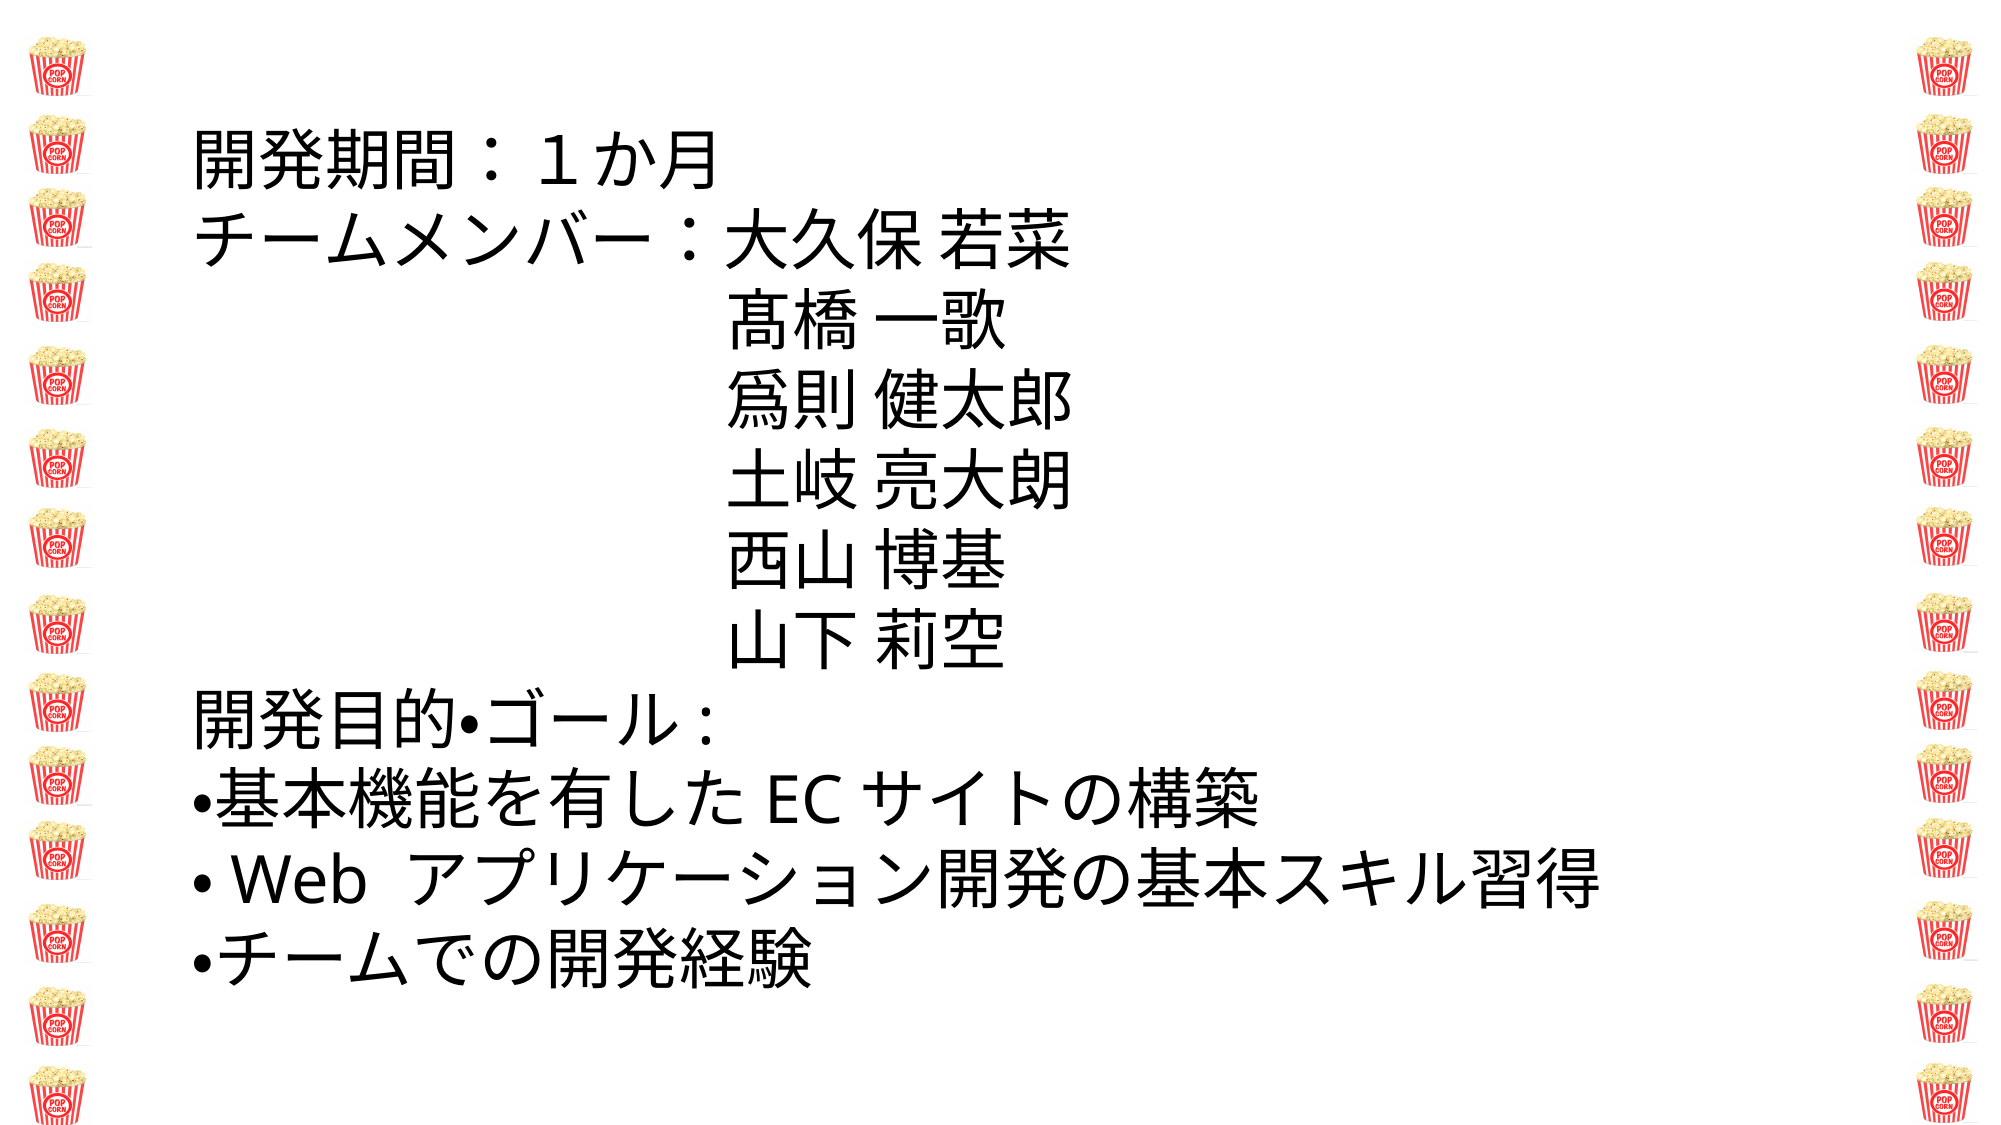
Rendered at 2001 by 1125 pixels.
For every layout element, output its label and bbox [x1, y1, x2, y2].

text_box [21, 33, 1979, 1125]
